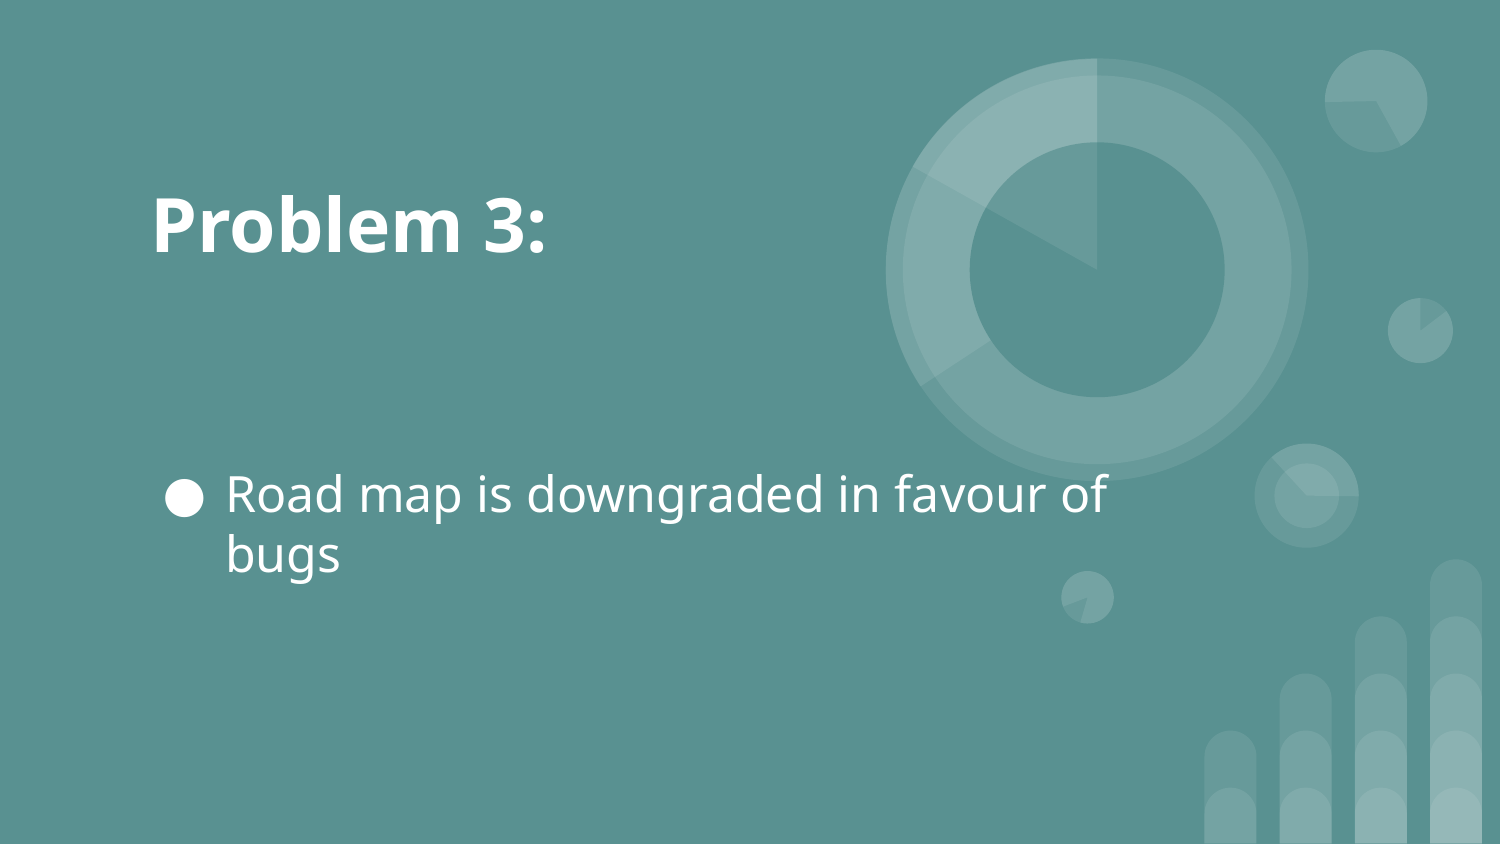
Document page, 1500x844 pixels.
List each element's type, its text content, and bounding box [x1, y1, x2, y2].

title Problem 3: [135, 88, 1312, 358]
subtitle Road map is downgraded in favour of bugs [135, 447, 1222, 704]
